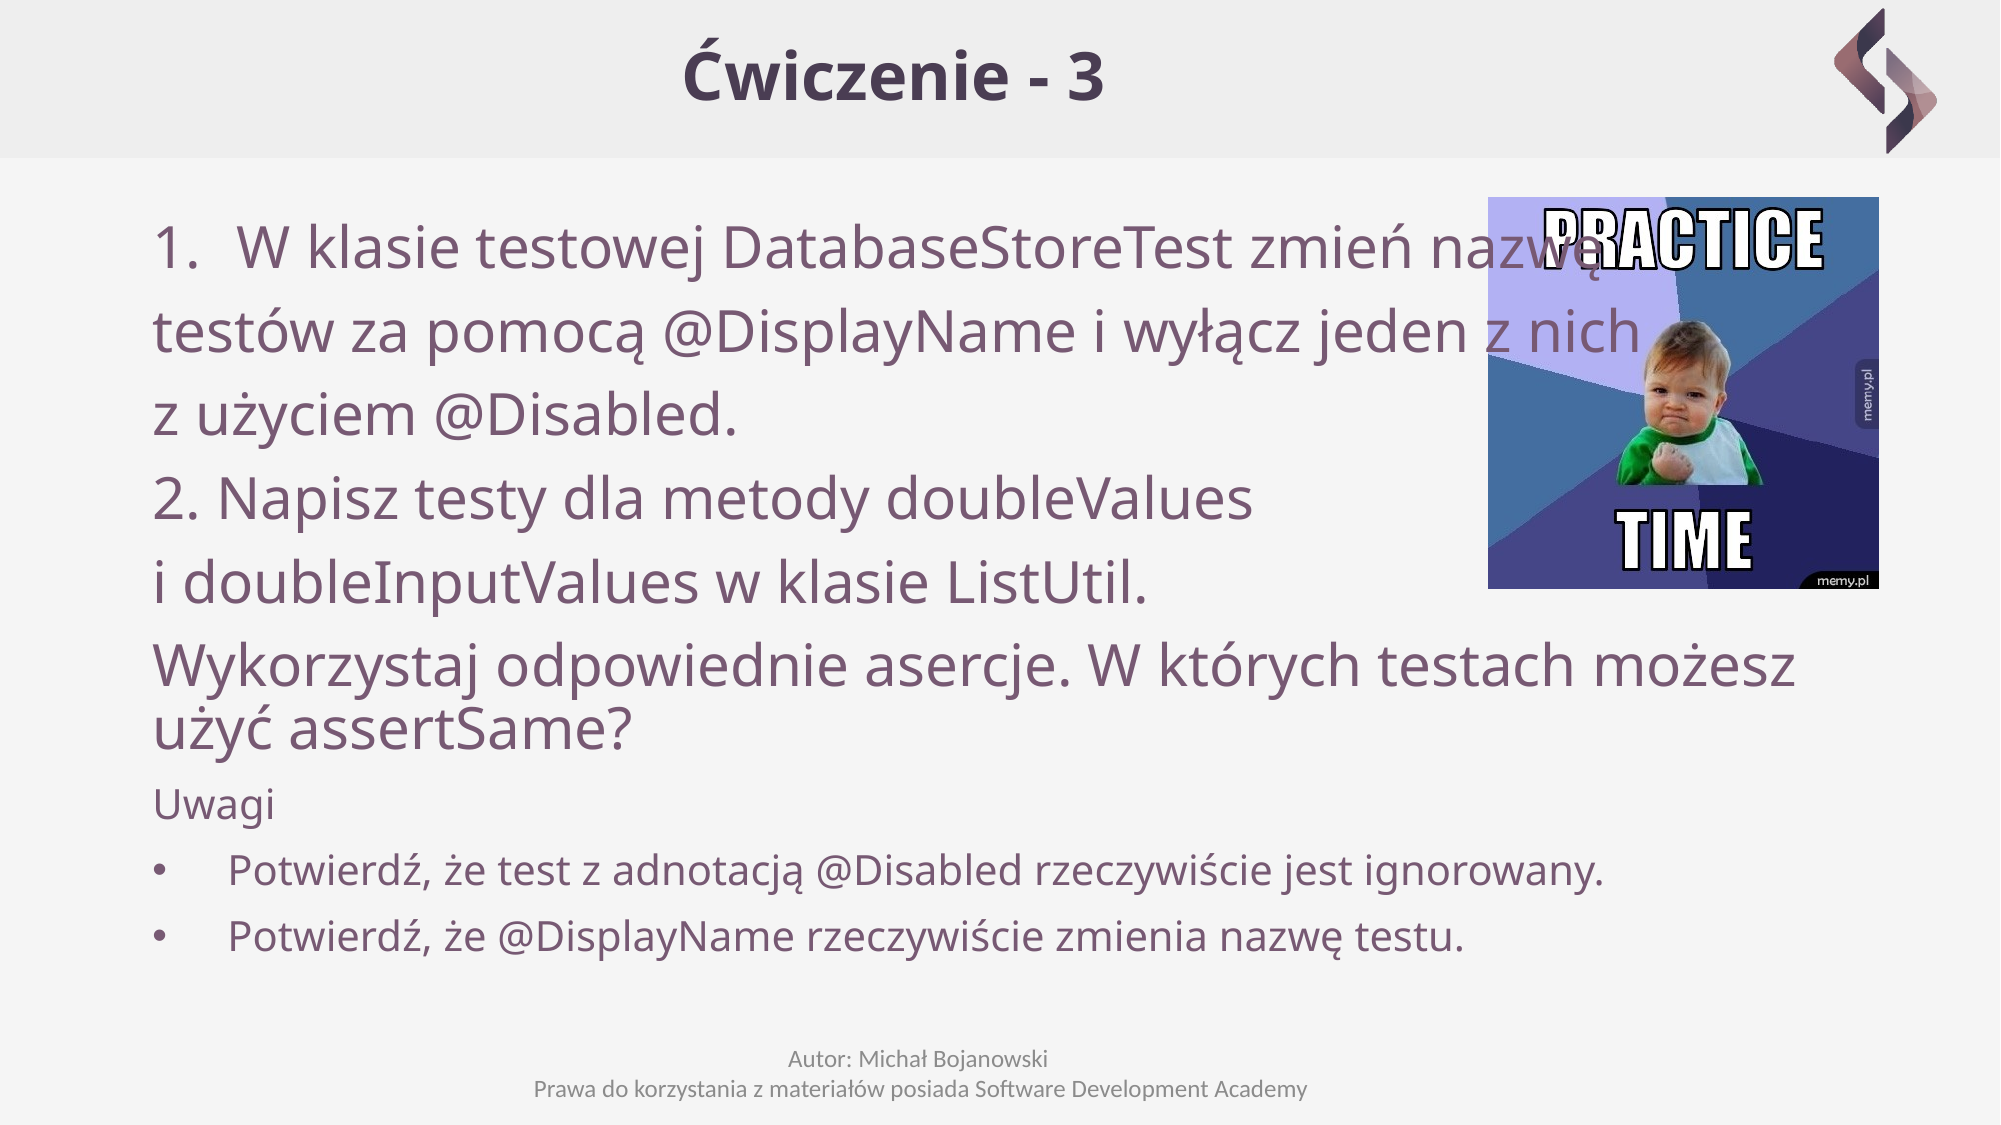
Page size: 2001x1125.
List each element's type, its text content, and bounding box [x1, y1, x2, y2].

picture [1787, 0, 2001, 166]
text_box [121, 209, 1488, 1029]
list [1488, 197, 1879, 589]
title Ćwiczenie - 3 [0, 0, 1788, 158]
footer Autor: Michał Bojanowski Prawa do korzystania z materiałów posiada Software Development Academy [505, 1042, 1338, 1103]
text_box W klasie testowej DatabaseStoreTest zmień nazwę testów za pomocą @DisplayName i wyłącz jeden z nich z użyciem @Disabled. 2. Napisz testy dla metody doubleValues i doubleInputValues w klasie ListUtil. Wykorzystaj odpowiednie asercje. W których testach możesz użyć assertSame? Uwagi Potwierdź, że test z adnotacją @Disabled rzeczywiście jest ignorowany. Potwierdź, że @DisplayName rzeczywiście zmienia nazwę testu. [137, 210, 1863, 1030]
